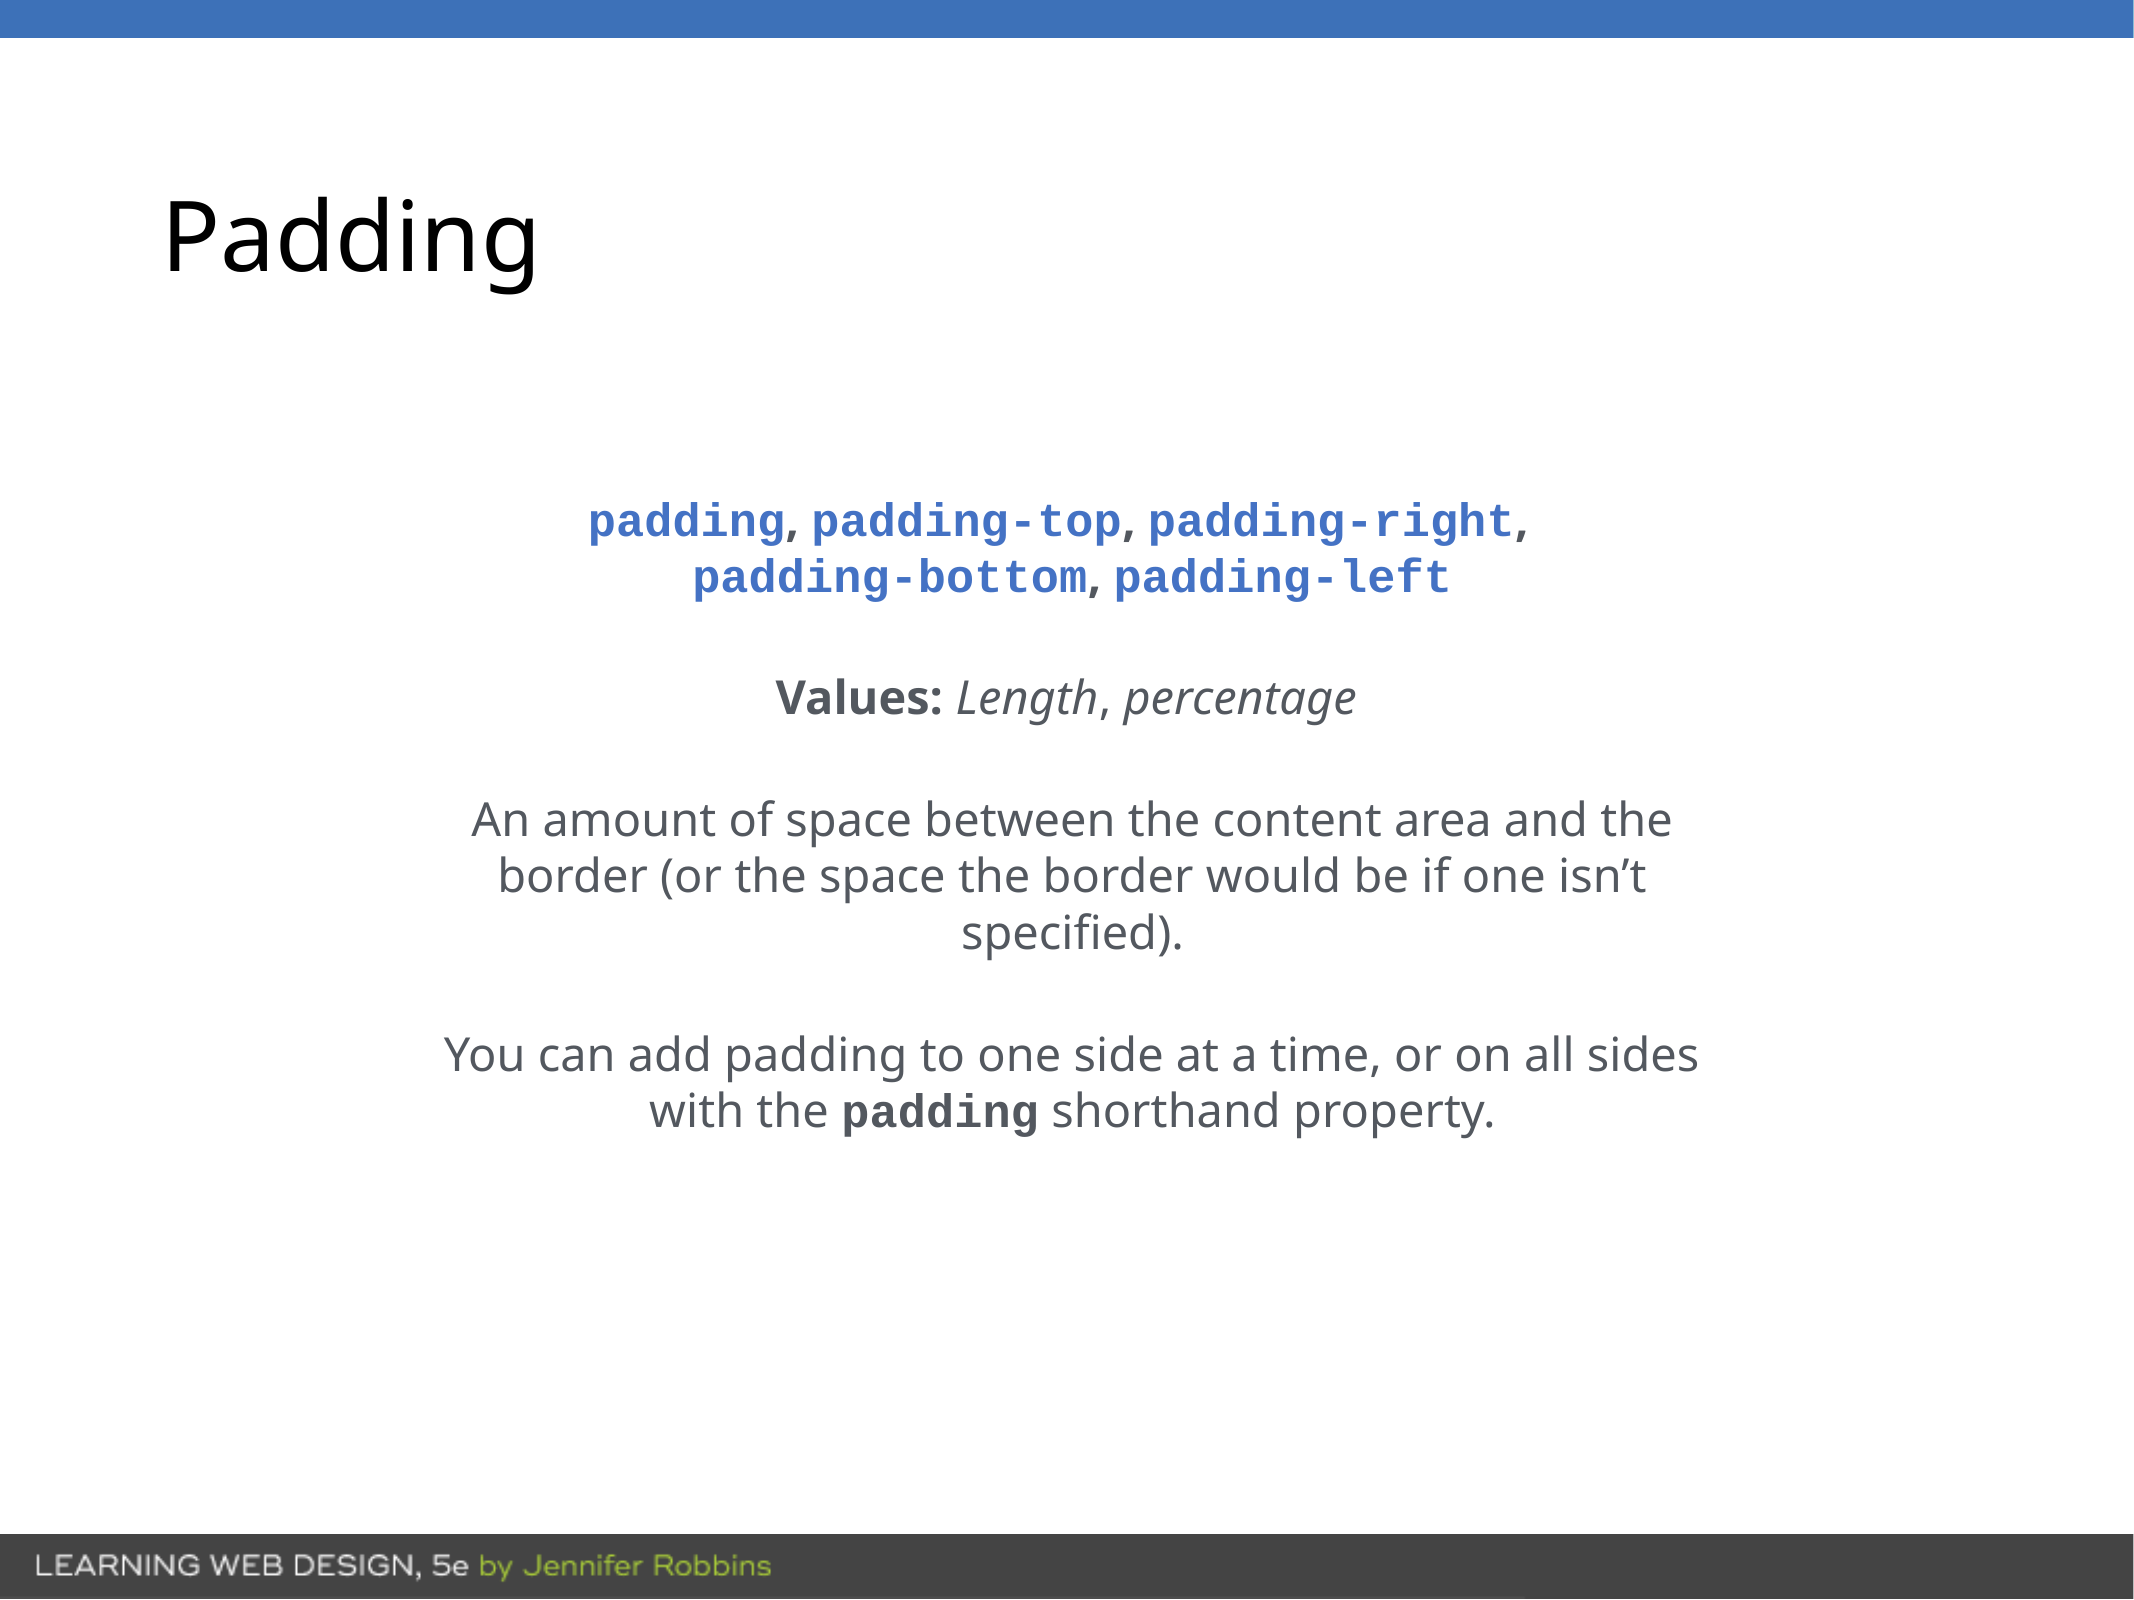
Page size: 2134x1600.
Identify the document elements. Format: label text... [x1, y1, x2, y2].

text_box padding, padding-top, padding-right, padding-bottom, padding-left Values: Length, percentage An amount of space between the content area and the border (or the space the border would be if one isn’t specified). You can add padding to one side at a time, or on all sides with the padding shorthand property. [389, 482, 1756, 1305]
picture [0, 1534, 2134, 1599]
title Padding [146, 85, 1987, 395]
